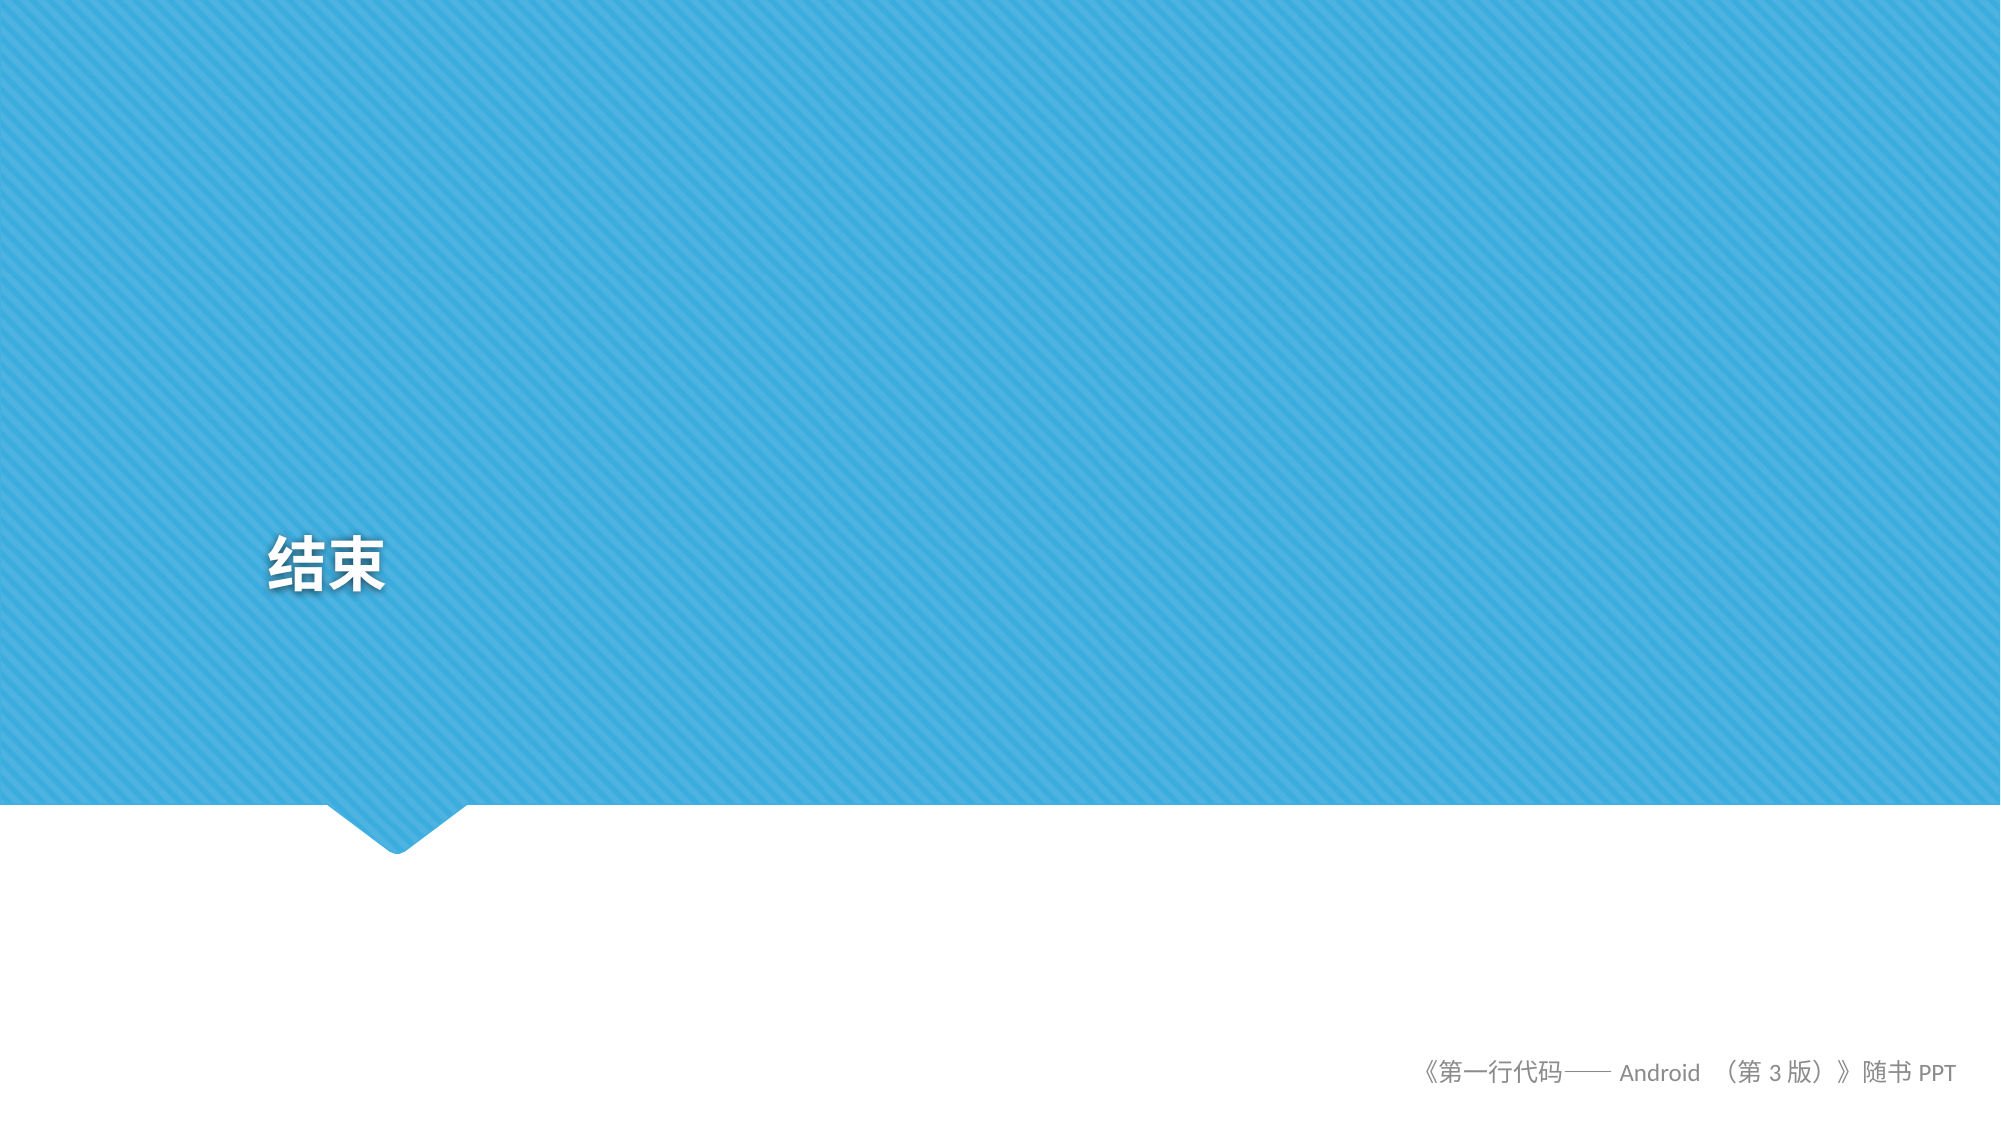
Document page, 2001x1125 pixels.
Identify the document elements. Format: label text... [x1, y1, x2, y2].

title 结束 [252, 518, 1748, 606]
